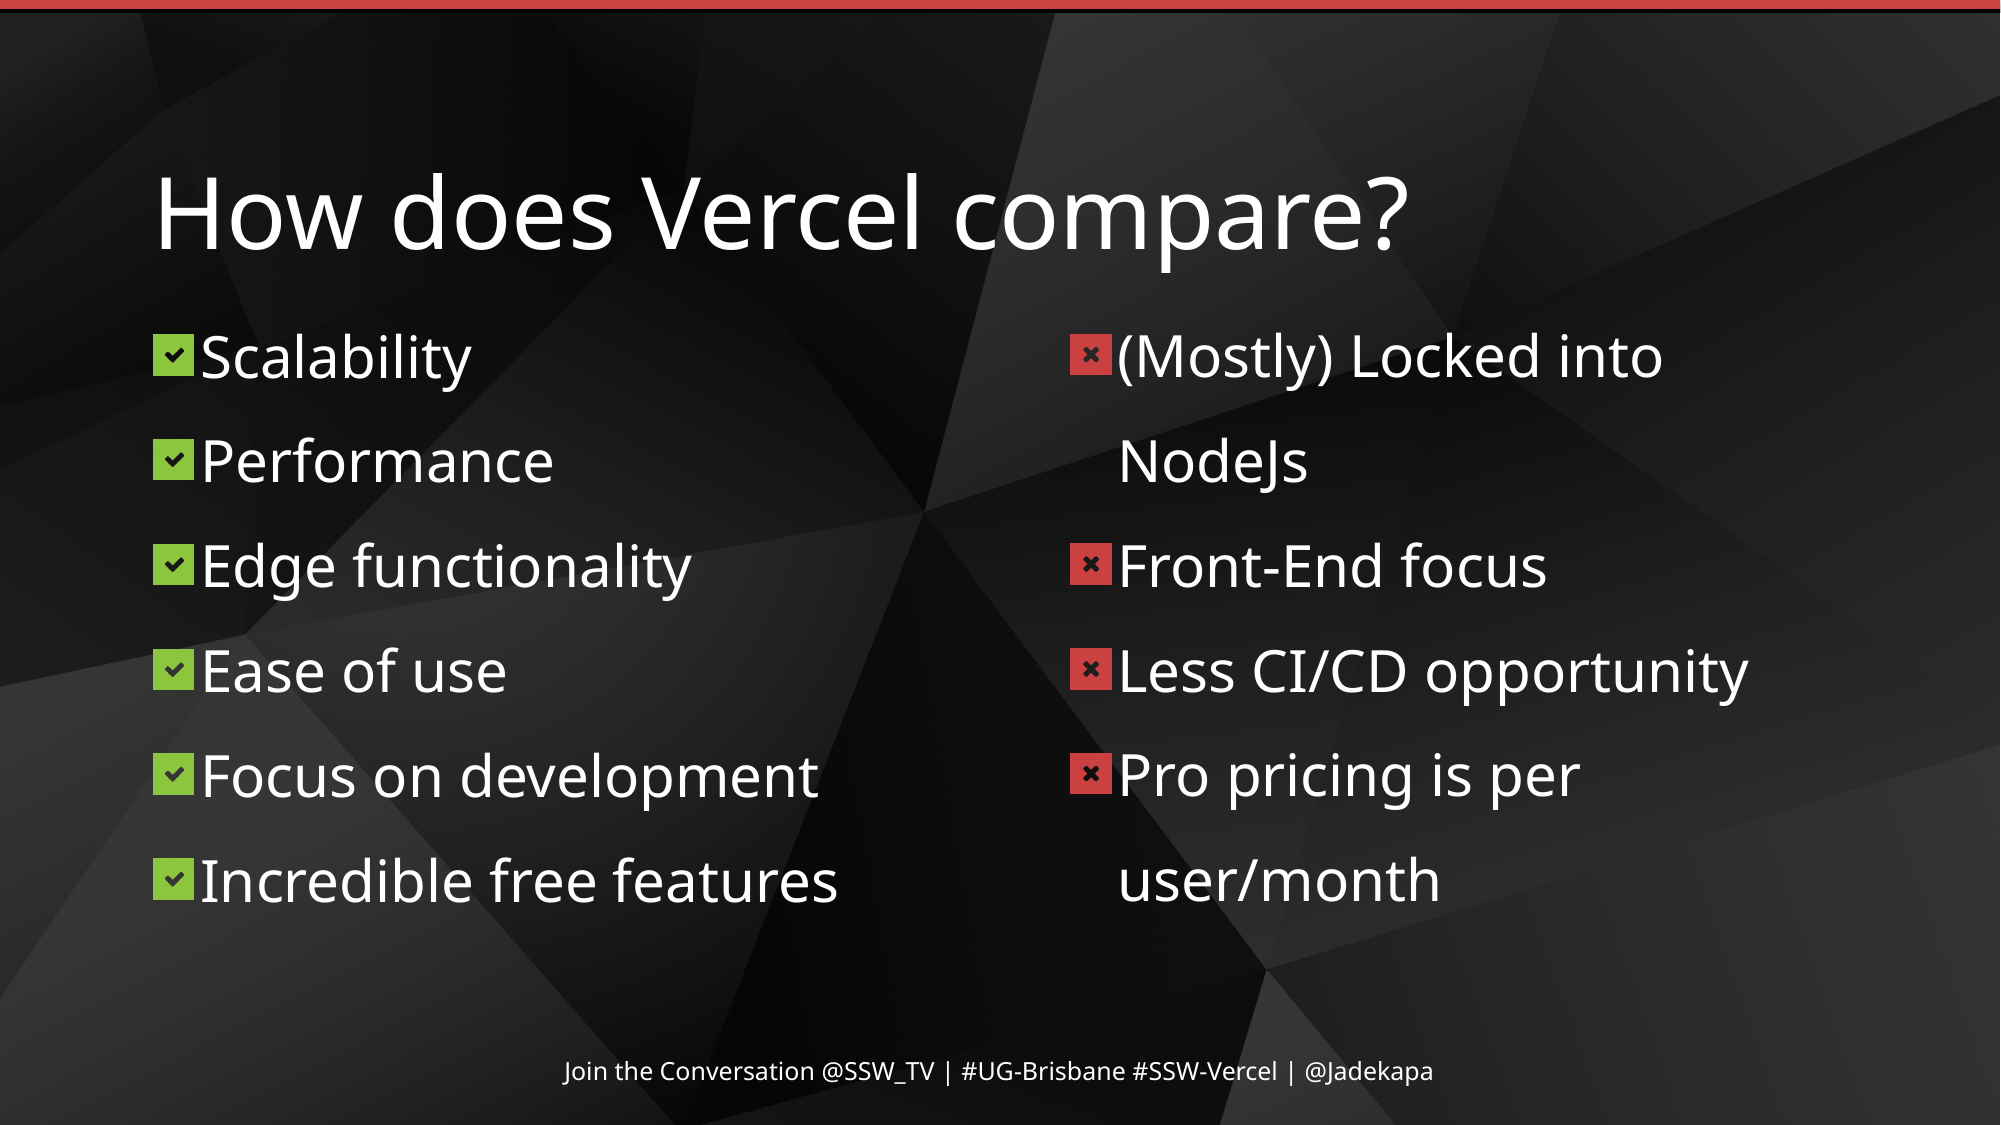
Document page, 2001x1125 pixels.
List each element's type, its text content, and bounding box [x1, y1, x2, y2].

footer Join the Conversation @SSW_TV | #UG-Brisbane #SSW-Vercel | @Jadekapa [123, 1042, 1877, 1103]
title How does Vercel compare? [123, 60, 1877, 278]
picture [0, 13, 2000, 1125]
list Scalability Performance Edge functionality Ease of use Focus on development Incredible free features [123, 278, 960, 1024]
list (Mostly) Locked into NodeJs Front-End focus Less CI/CD opportunity Pro pricing is per user/month [1040, 278, 1877, 1024]
